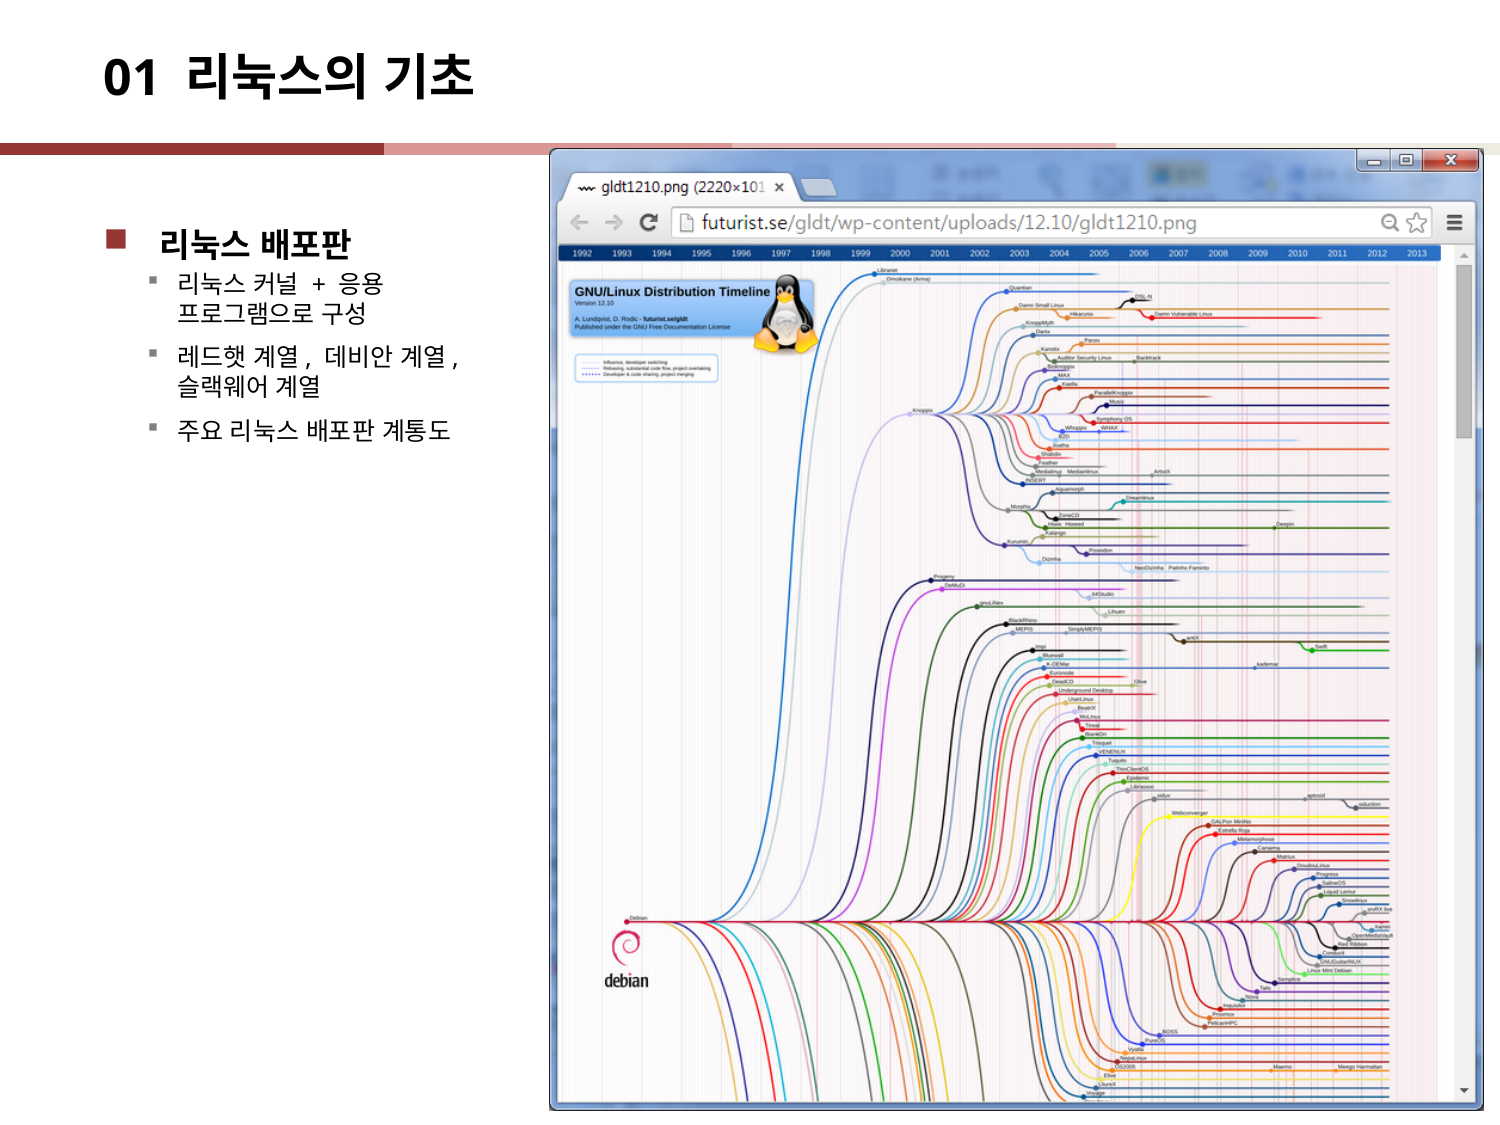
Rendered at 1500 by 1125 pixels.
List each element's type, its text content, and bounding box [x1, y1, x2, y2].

title 01 리눅스의 기초 [88, 30, 1330, 121]
list 리눅스 배포판 리눅스 커널 + 응용 프로그램으로 구성 레드햇 계열, 데비안 계열, 슬랙웨어 계열 주요 리눅스 배포판 계통도 [88, 196, 526, 1059]
picture [548, 148, 1484, 1111]
